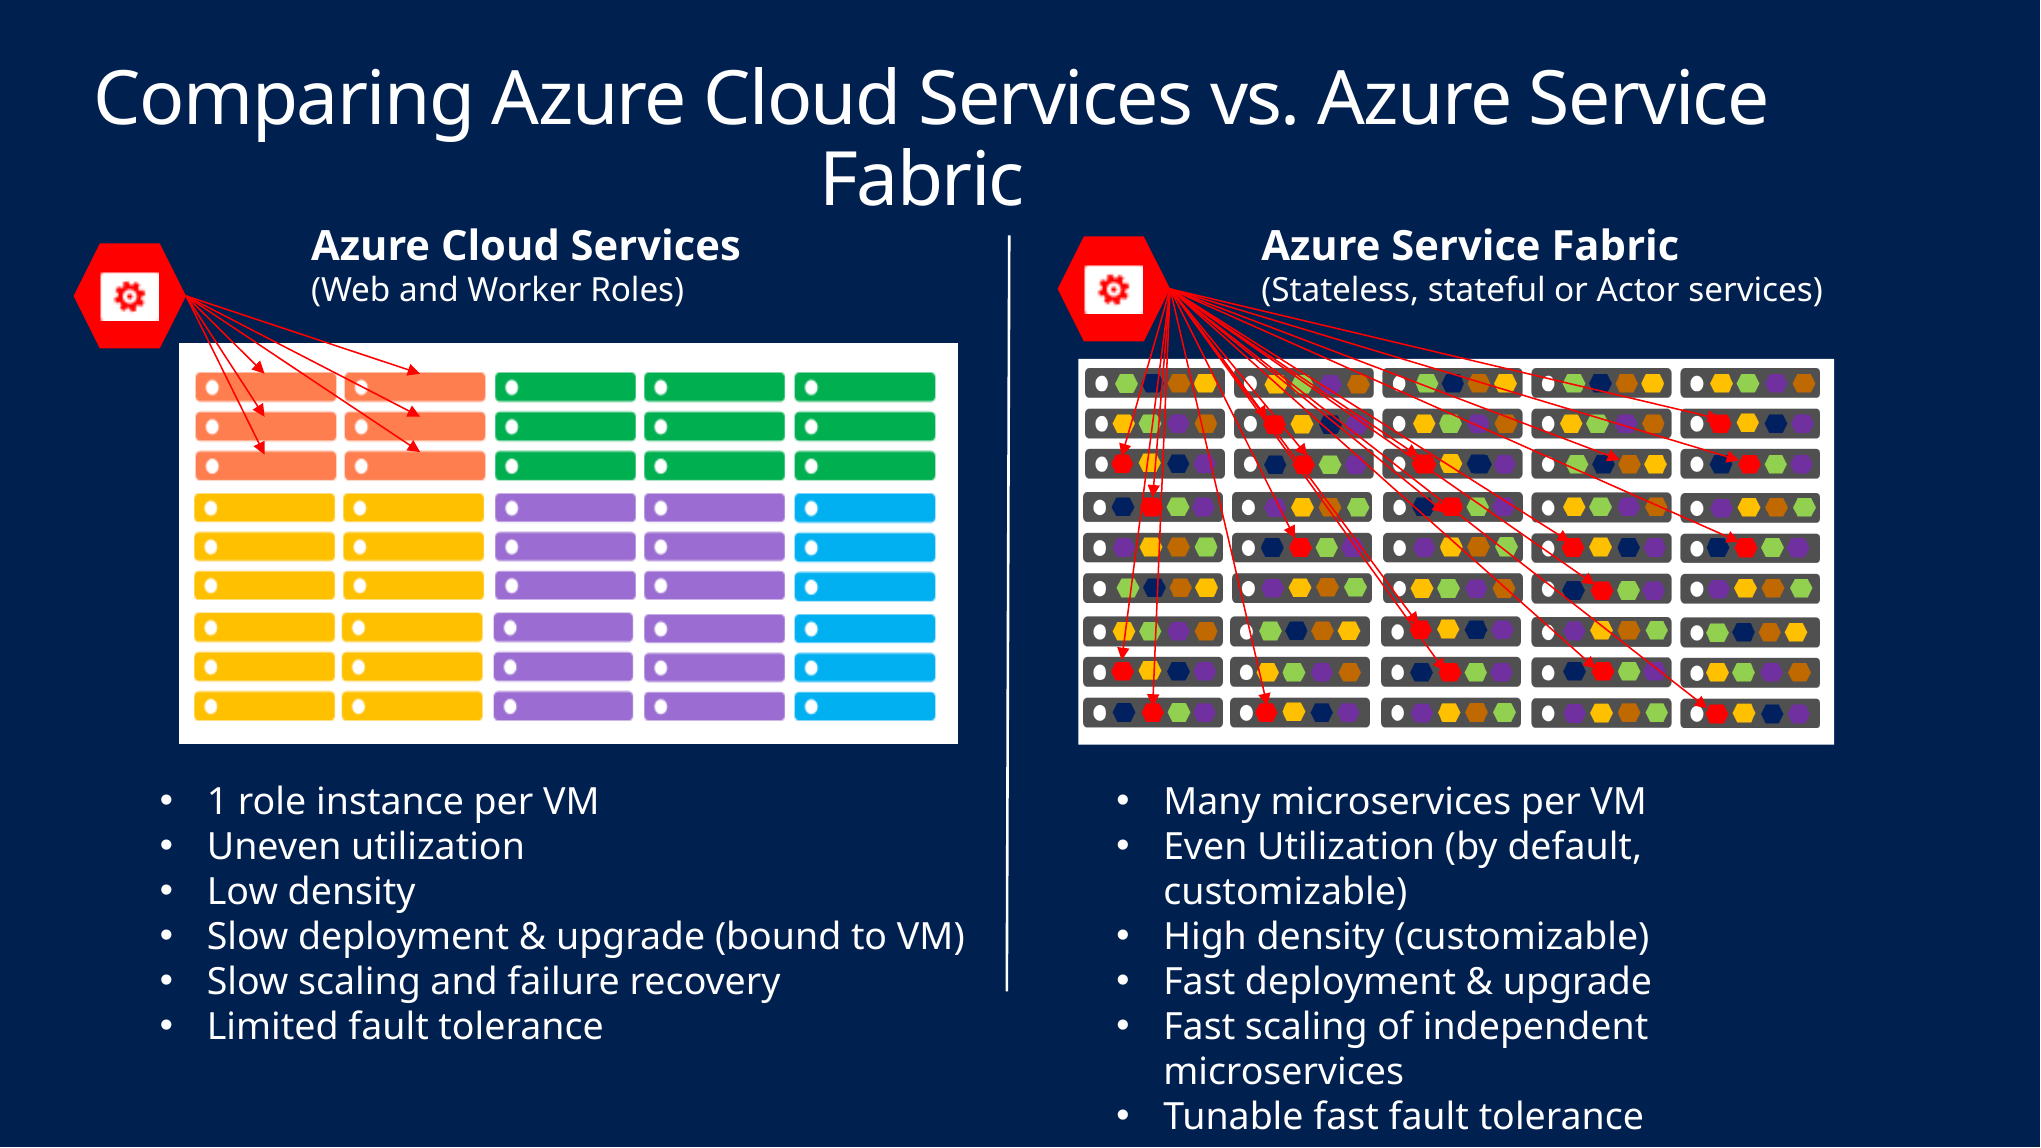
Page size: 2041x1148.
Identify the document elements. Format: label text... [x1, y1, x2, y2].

text_box Comparing Azure Cloud Services vs. Azure Service Fabric [20, 52, 1842, 176]
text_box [1006, 235, 1010, 992]
text_box Azure Service Fabric (Stateless, stateful or Actor services) [1246, 211, 1839, 236]
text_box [1026, 236, 1864, 1059]
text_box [69, 243, 990, 1099]
text_box Azure Cloud Services (Web and Worker Roles) [296, 211, 767, 243]
